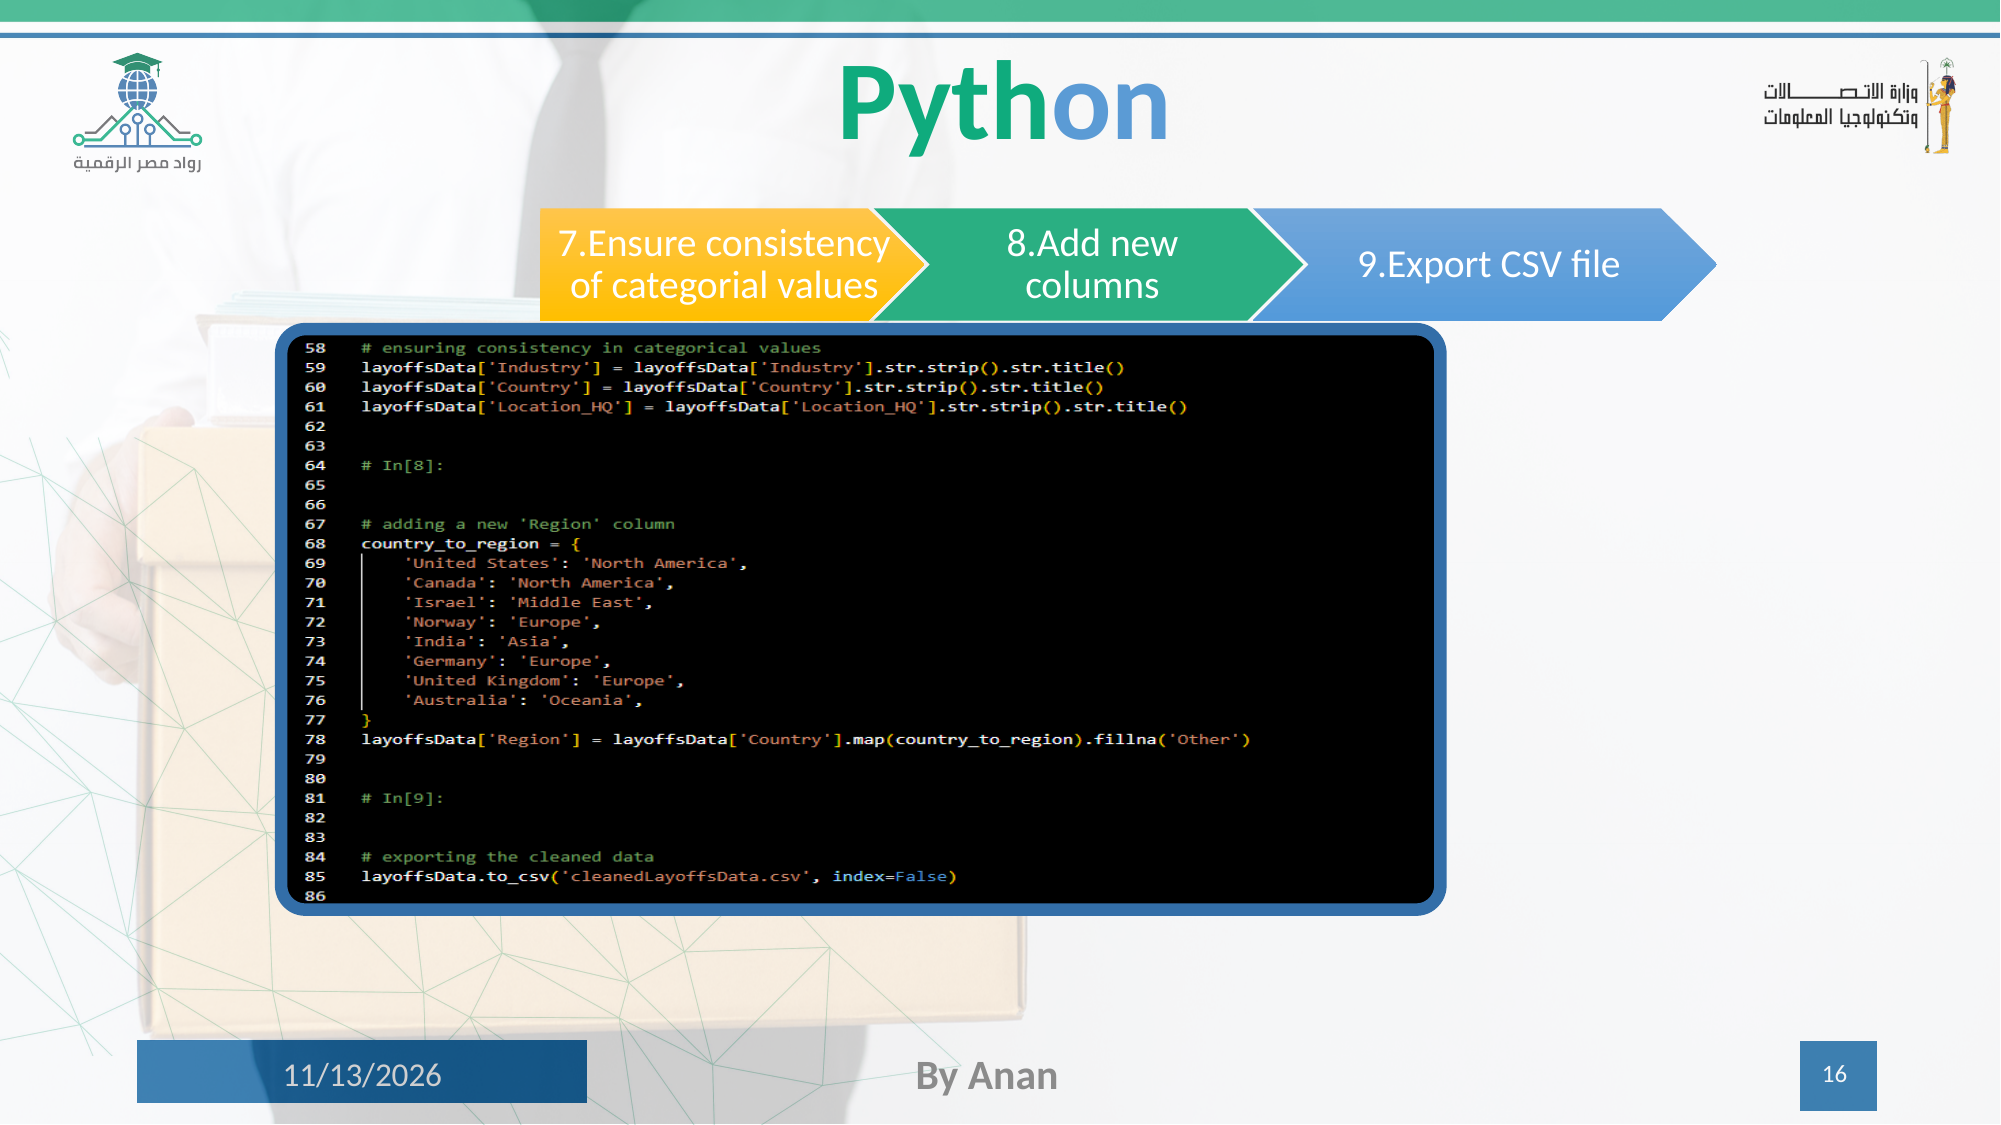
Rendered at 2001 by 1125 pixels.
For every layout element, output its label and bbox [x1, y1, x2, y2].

text_box [528, 0, 1729, 530]
picture [0, 0, 2000, 1125]
